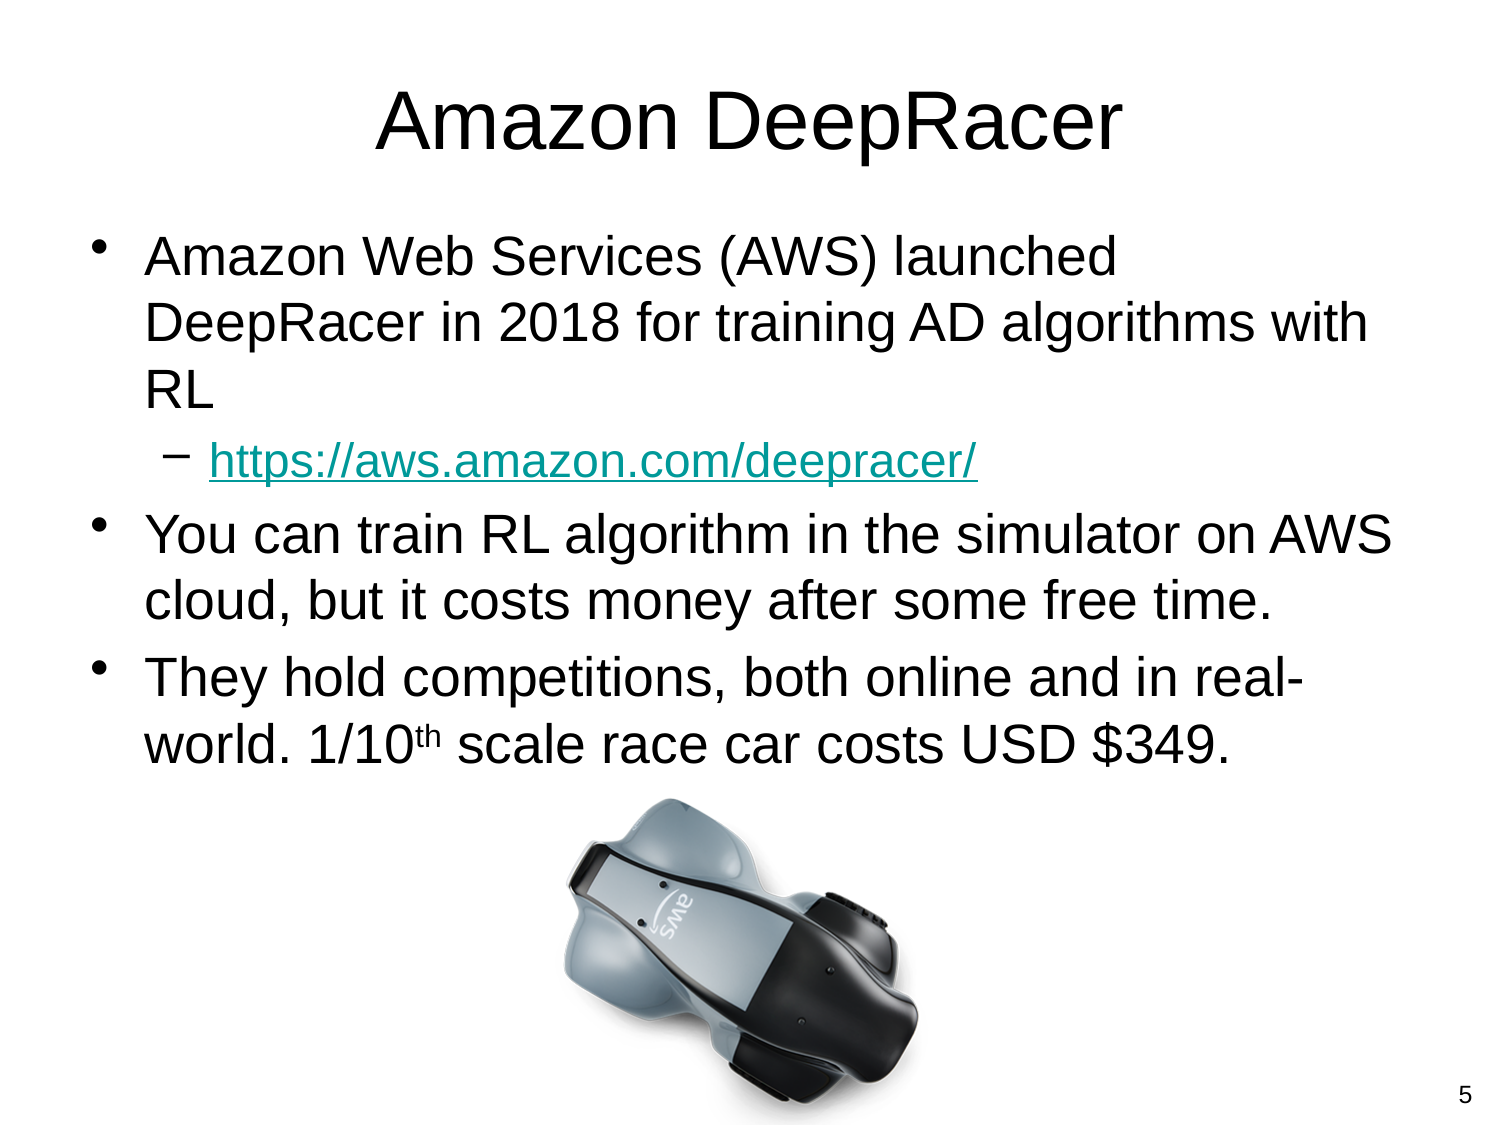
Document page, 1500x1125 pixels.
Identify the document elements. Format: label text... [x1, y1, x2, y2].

picture [549, 792, 951, 1125]
list Amazon Web Services (AWS) launched DeepRacer in 2018 for training AD algorithms with RL https://aws.amazon.com/deepracer/ You can train RL algorithm in the simulator on AWS cloud, but it costs money after some free time. They hold competitions, both online and in real-world. 1/10th scale race car costs USD $349. [74, 212, 1426, 813]
title Amazon DeepRacer [74, 44, 1426, 188]
slide_number 5 [1137, 1070, 1488, 1112]
